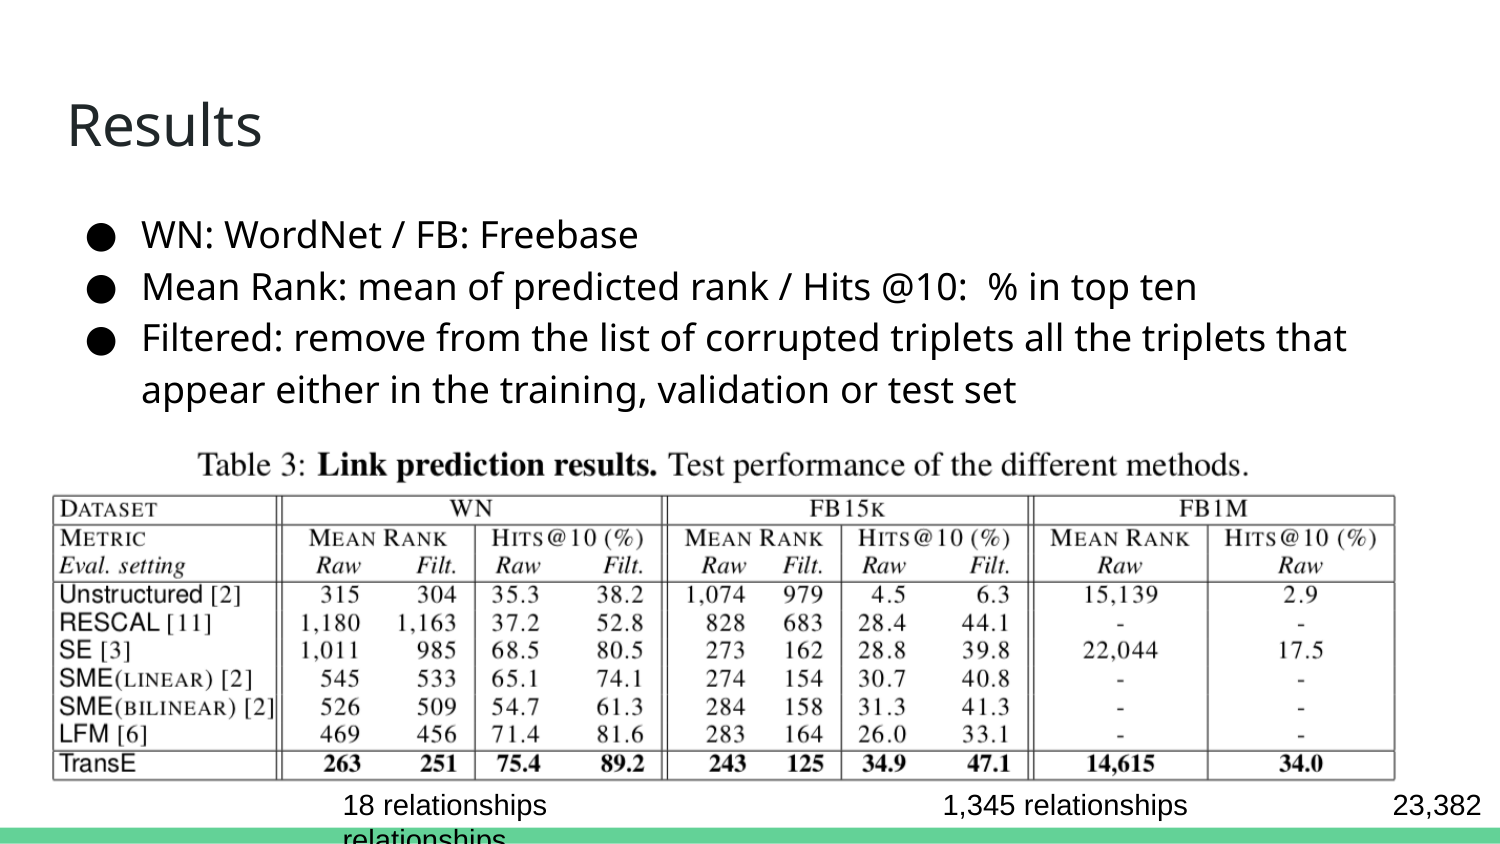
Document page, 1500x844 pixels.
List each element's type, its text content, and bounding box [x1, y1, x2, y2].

title Results [51, 72, 1449, 167]
list WN: WordNet / FB: Freebase Mean Rank: mean of predicted rank / Hits @10: % in top ten Filtered: remove from the list of corrupted triplets all the triplets that appear either in the training, validation or test set [51, 189, 1449, 750]
picture [42, 438, 1403, 795]
text_box 18 relationships 1,345 relationships 23,382 relationships [327, 771, 1500, 844]
